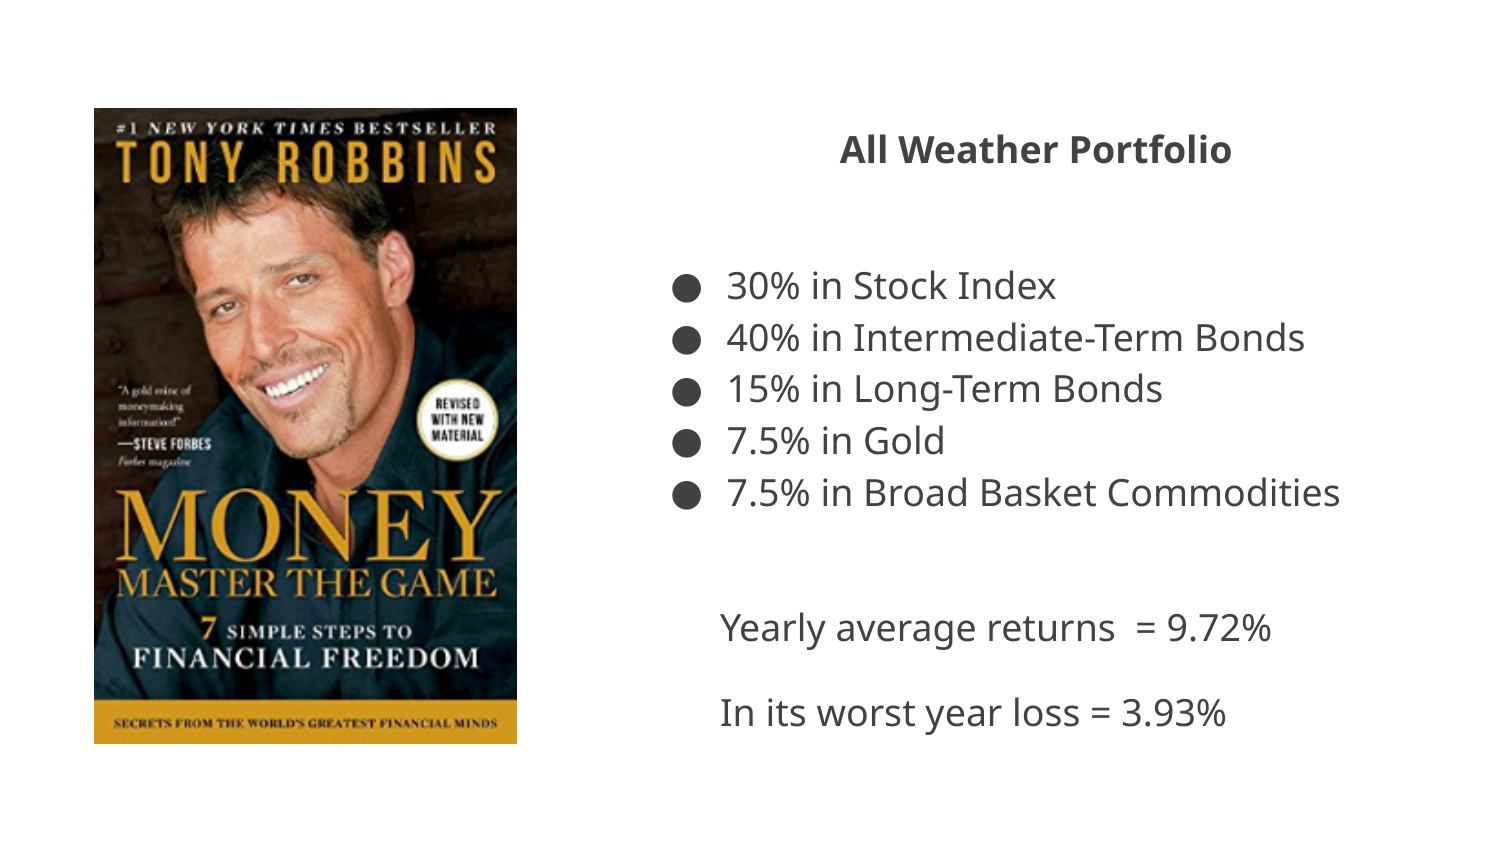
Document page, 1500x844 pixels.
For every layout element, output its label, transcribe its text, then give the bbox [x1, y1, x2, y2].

list All Weather Portfolio 30% in Stock Index 40% in Intermediate-Term Bonds 15% in Long-Term Bonds 7.5% in Gold 7.5% in Broad Basket Commodities Yearly average returns = 9.72% In its worst year loss = 3.93% [636, 104, 1437, 740]
picture [93, 108, 517, 744]
